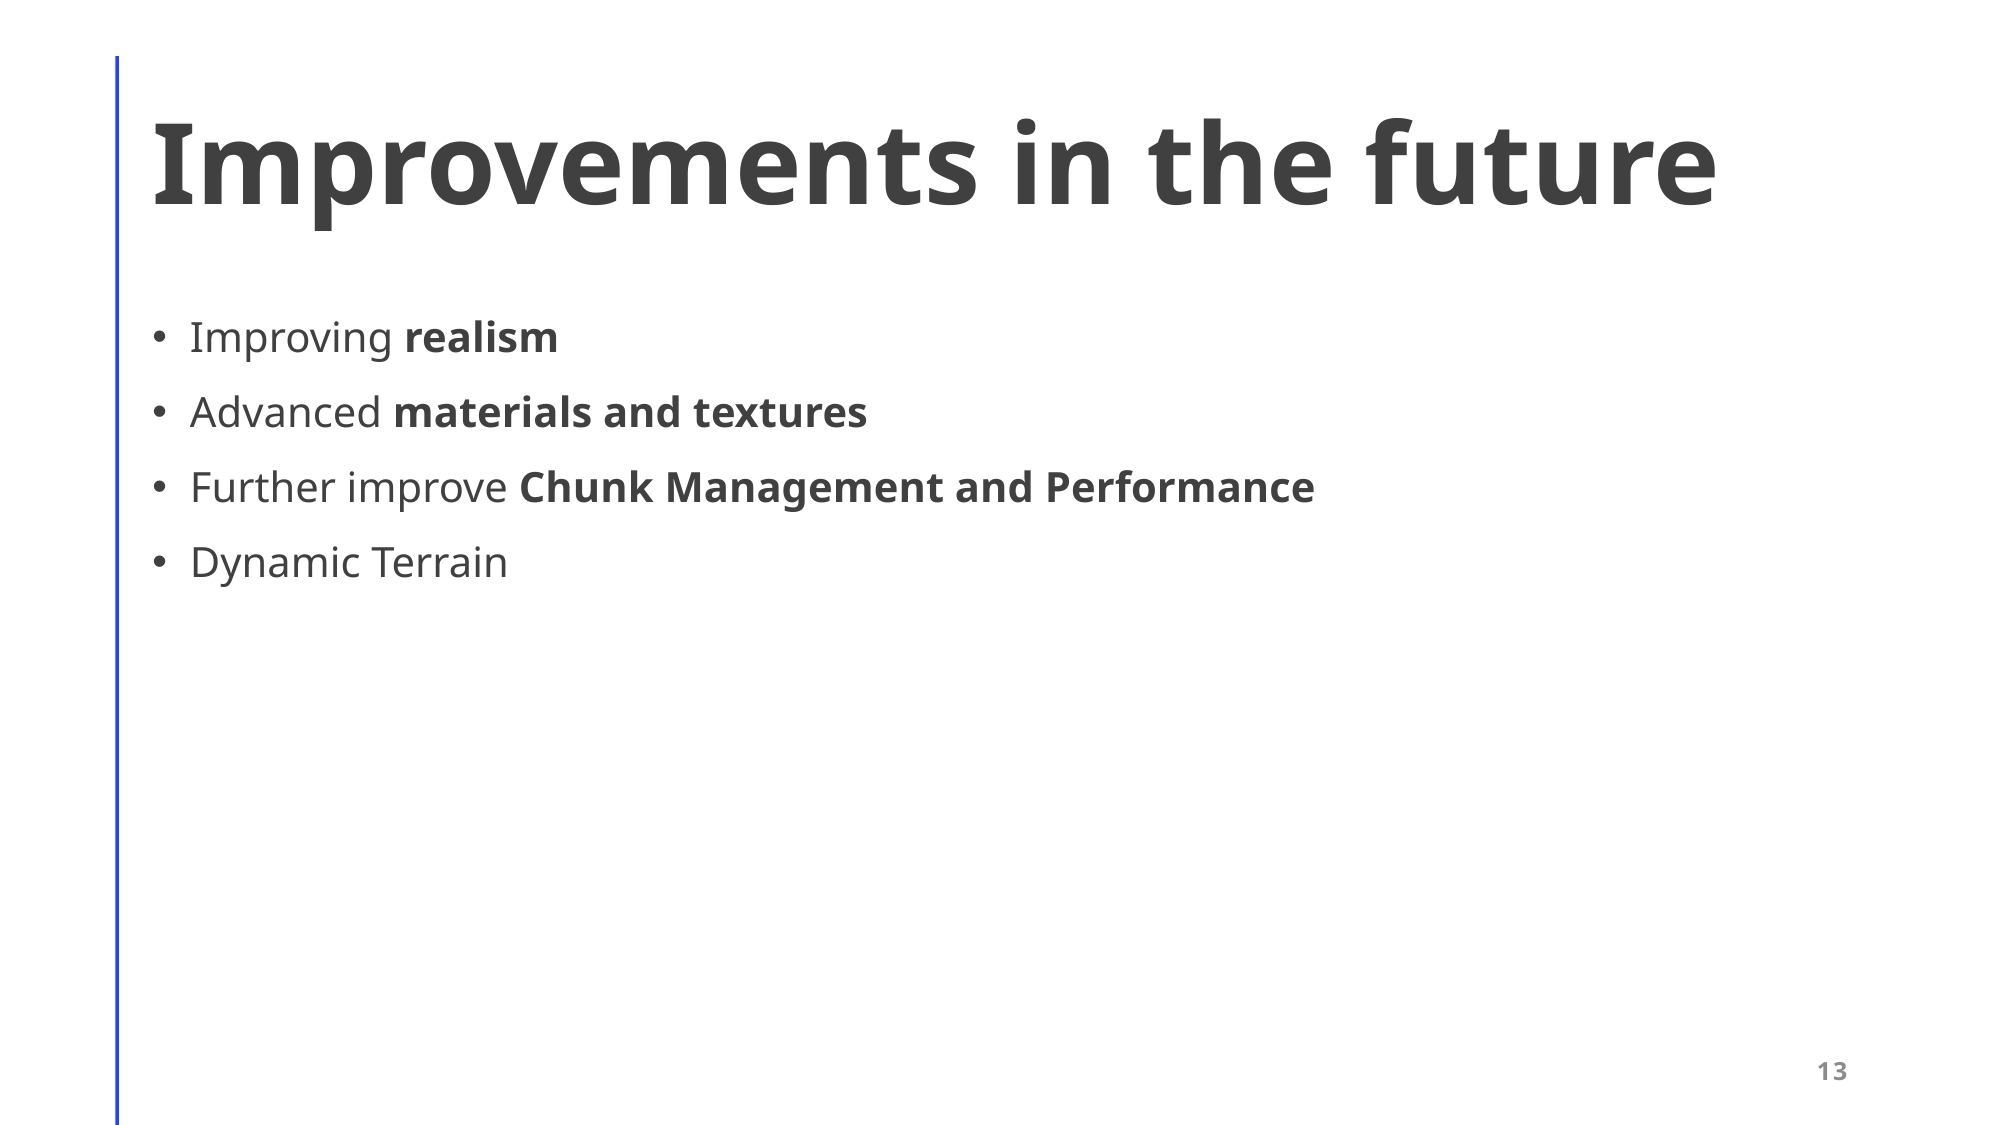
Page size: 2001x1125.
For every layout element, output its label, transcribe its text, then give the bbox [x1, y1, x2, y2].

slide_number 13 [1412, 1042, 1863, 1103]
title Improvements in the future [137, 59, 1863, 278]
list Improving realism Advanced materials and textures Further improve Chunk Management and Performance Dynamic Terrain [137, 299, 1413, 1014]
